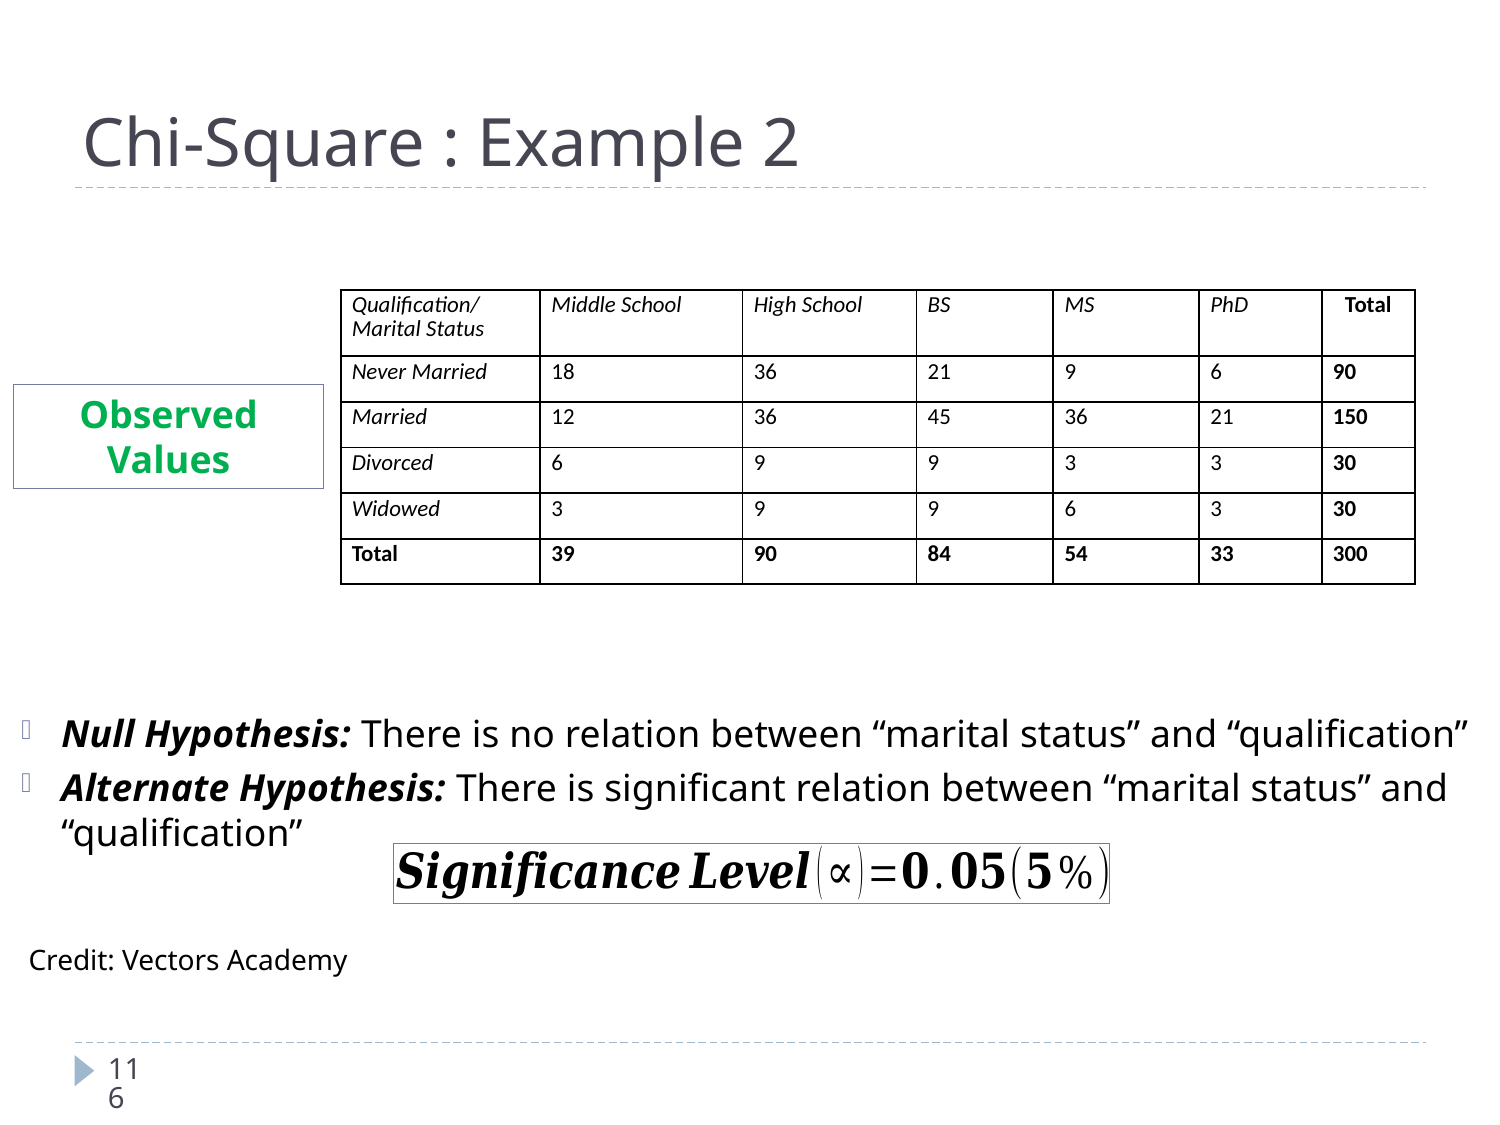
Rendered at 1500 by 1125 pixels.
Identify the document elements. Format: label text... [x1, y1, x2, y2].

table_cell 300 [1323, 540, 1414, 583]
table_cell 6 [1200, 357, 1321, 401]
table_cell 54 [1054, 540, 1198, 583]
table_cell Divorced [342, 448, 539, 492]
table_cell 12 [541, 403, 742, 447]
table_cell 30 [1323, 494, 1414, 538]
table_cell 9 [917, 448, 1052, 492]
table_cell 36 [743, 357, 916, 401]
table_cell 39 [541, 540, 742, 583]
table_cell 3 [1200, 448, 1321, 492]
table_cell 36 [1054, 403, 1198, 447]
table_cell 9 [917, 494, 1052, 538]
table_cell 9 [743, 494, 916, 538]
table_cell Married [342, 403, 539, 447]
table_header PhD [1200, 291, 1321, 355]
table_header MS [1054, 291, 1198, 355]
table_cell Total [342, 540, 539, 583]
table_header High School [743, 291, 916, 355]
text_box Credit: Vectors Academy [13, 935, 441, 984]
table_cell 45 [917, 403, 1052, 447]
table_cell 150 [1323, 403, 1414, 447]
table_cell 90 [743, 540, 916, 583]
list Null Hypothesis: There is no relation between “marital status” and “qualification” Alternate Hypothesis: There is significant relation between “marital status” and “qualification” [13, 702, 1500, 865]
table_cell 9 [1054, 357, 1198, 401]
table_cell 84 [917, 540, 1052, 583]
table_cell 3 [1054, 448, 1198, 492]
table_cell 21 [917, 357, 1052, 401]
table_cell 3 [1200, 494, 1321, 538]
table_cell Widowed [342, 494, 539, 538]
slide_number 116 [99, 1042, 152, 1125]
table_header Qualification/Marital Status [342, 291, 539, 355]
table_header Middle School [541, 291, 742, 355]
table_cell 36 [743, 403, 916, 447]
table_cell 6 [1054, 494, 1198, 538]
table_cell 90 [1323, 357, 1414, 401]
table_cell Never Married [342, 357, 539, 401]
table_cell 33 [1200, 540, 1321, 583]
table_cell 30 [1323, 448, 1414, 492]
table_cell 9 [743, 448, 916, 492]
table_header Total [1323, 291, 1414, 355]
table_cell 3 [541, 494, 742, 538]
table_header BS [917, 291, 1052, 355]
text_box Observed Values [13, 384, 324, 489]
table_cell 6 [541, 448, 742, 492]
table_cell 18 [541, 357, 742, 401]
table_cell 21 [1200, 403, 1321, 447]
